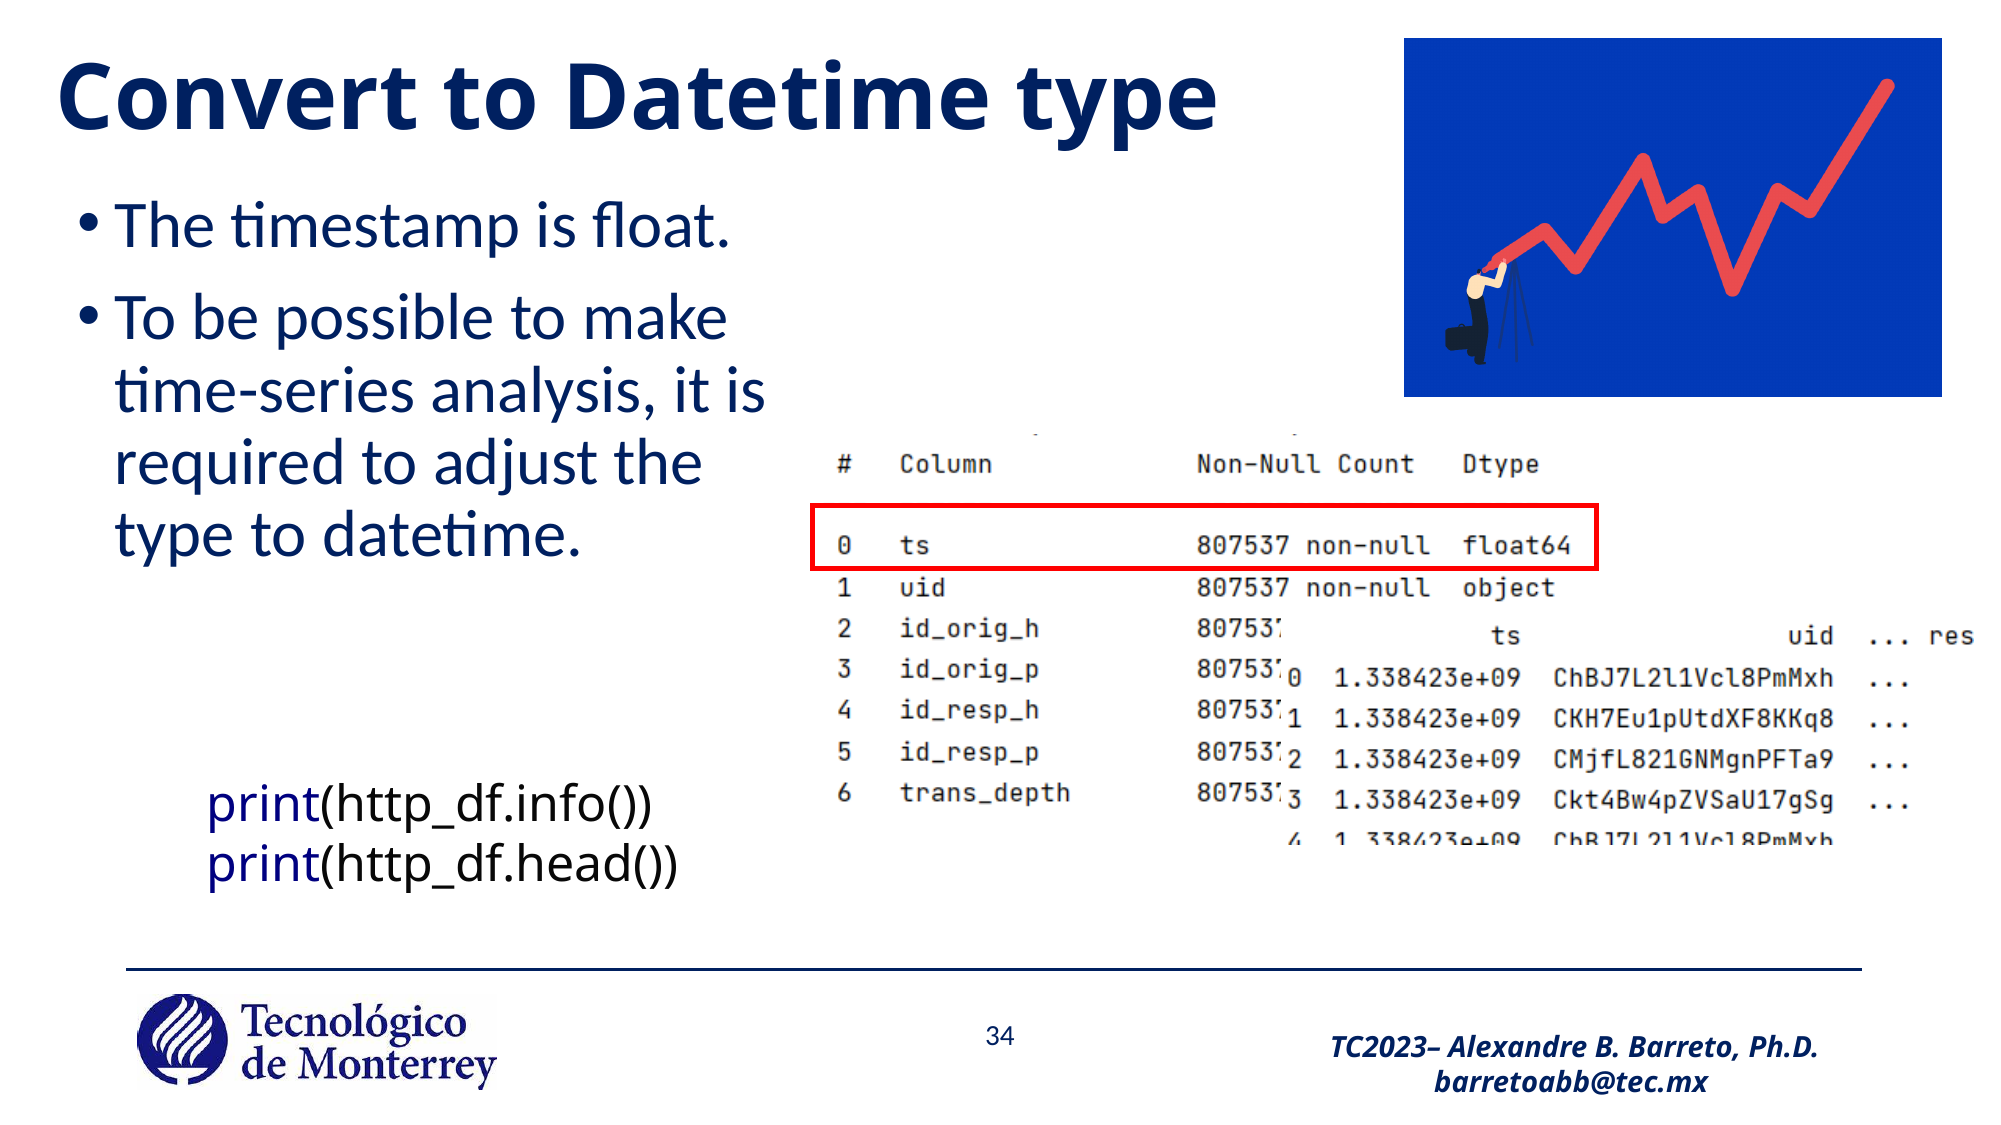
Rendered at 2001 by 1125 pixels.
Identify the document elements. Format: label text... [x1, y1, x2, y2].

picture [823, 434, 1974, 845]
picture [1404, 38, 1942, 397]
text_box [812, 504, 823, 570]
title Convert to Datetime type [40, 17, 1766, 182]
picture [137, 994, 497, 1090]
list The timestamp is float. To be possible to make time-series analysis, it is required to adjust the type to datetime. [62, 181, 824, 893]
text_box print(http_df.info()) print(http_df.head()) [191, 763, 694, 899]
